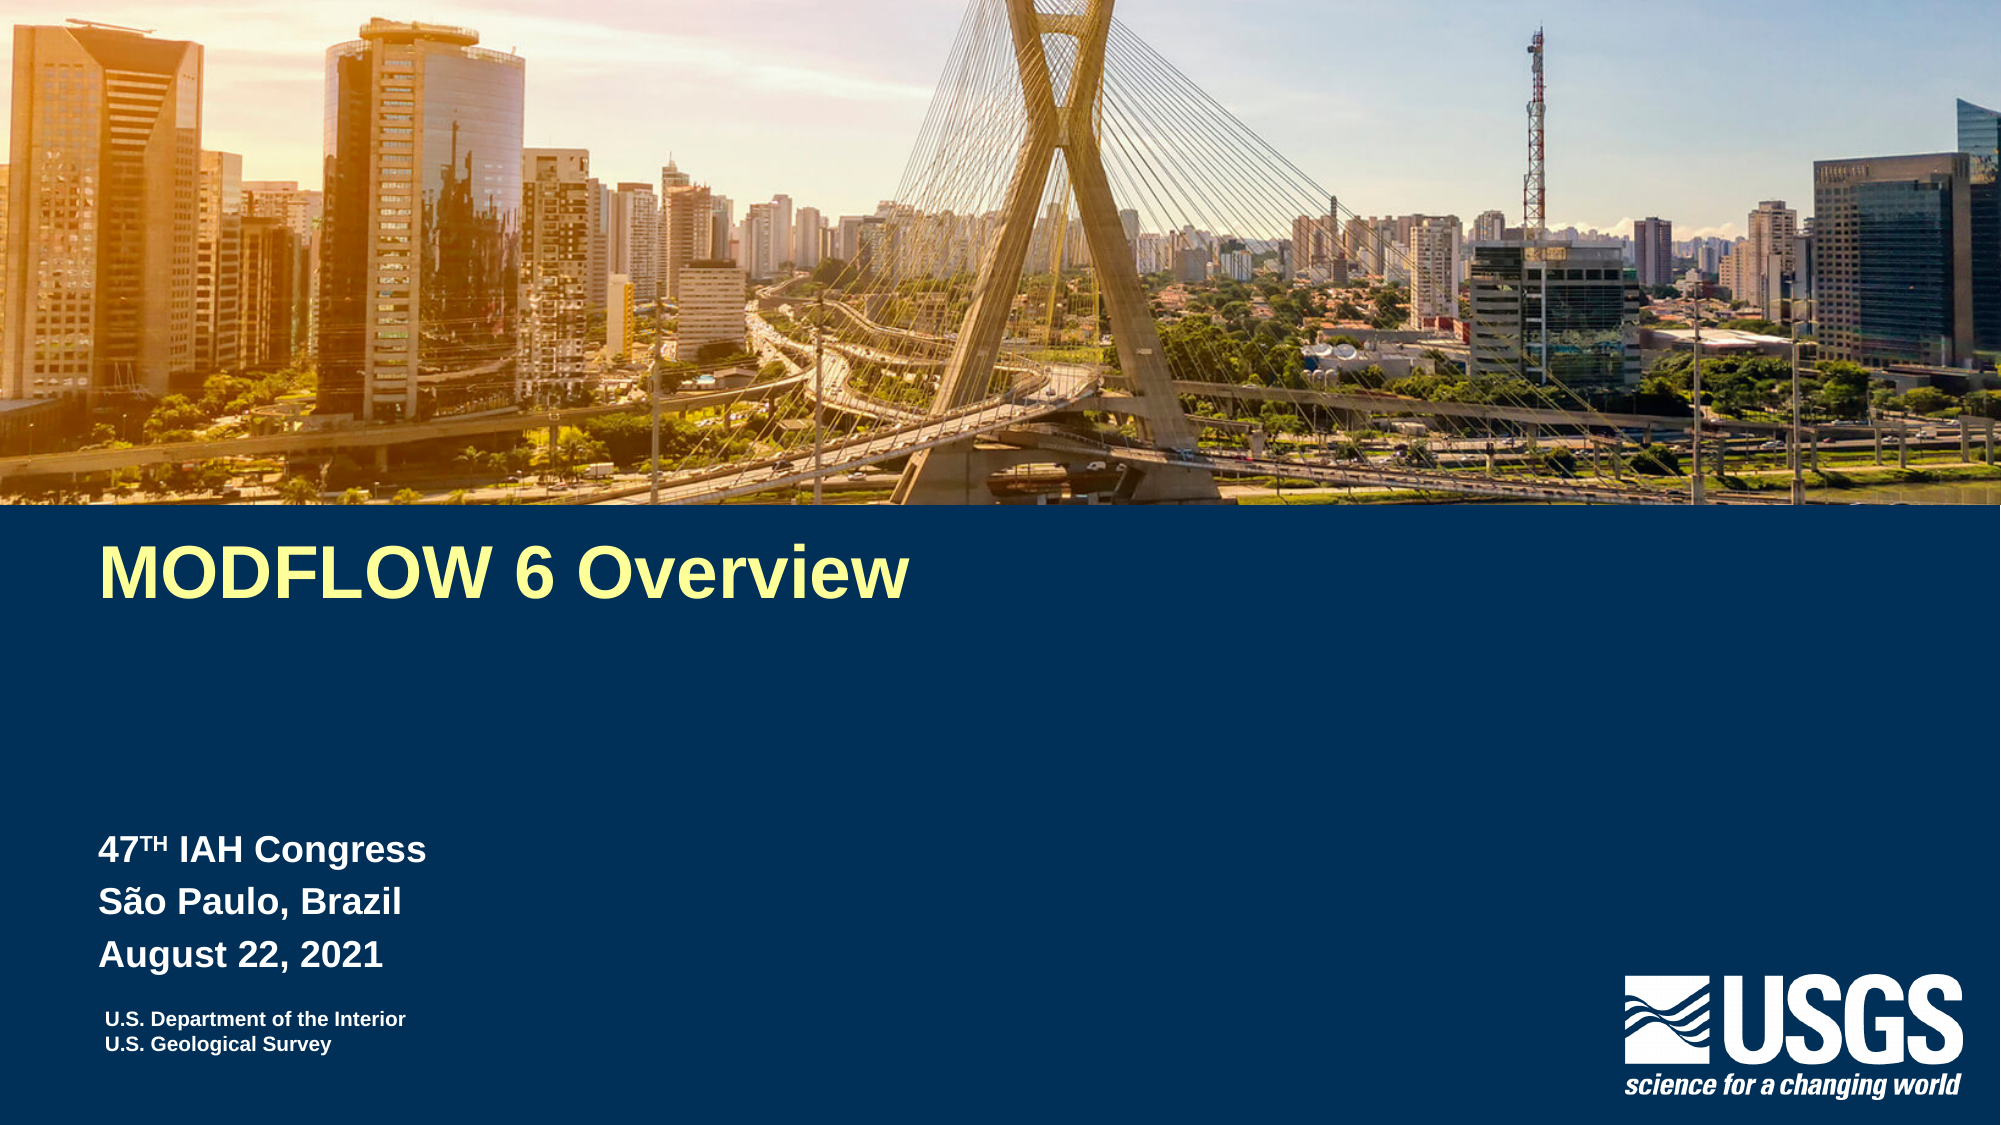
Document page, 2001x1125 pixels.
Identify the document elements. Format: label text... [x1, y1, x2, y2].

subtitle 47TH IAH Congress São Paulo, Brazil August 22, 2021 [83, 699, 1900, 988]
title MODFLOW 6 Overview [83, 516, 1900, 663]
picture [0, 0, 2001, 505]
picture [1624, 974, 1963, 1100]
